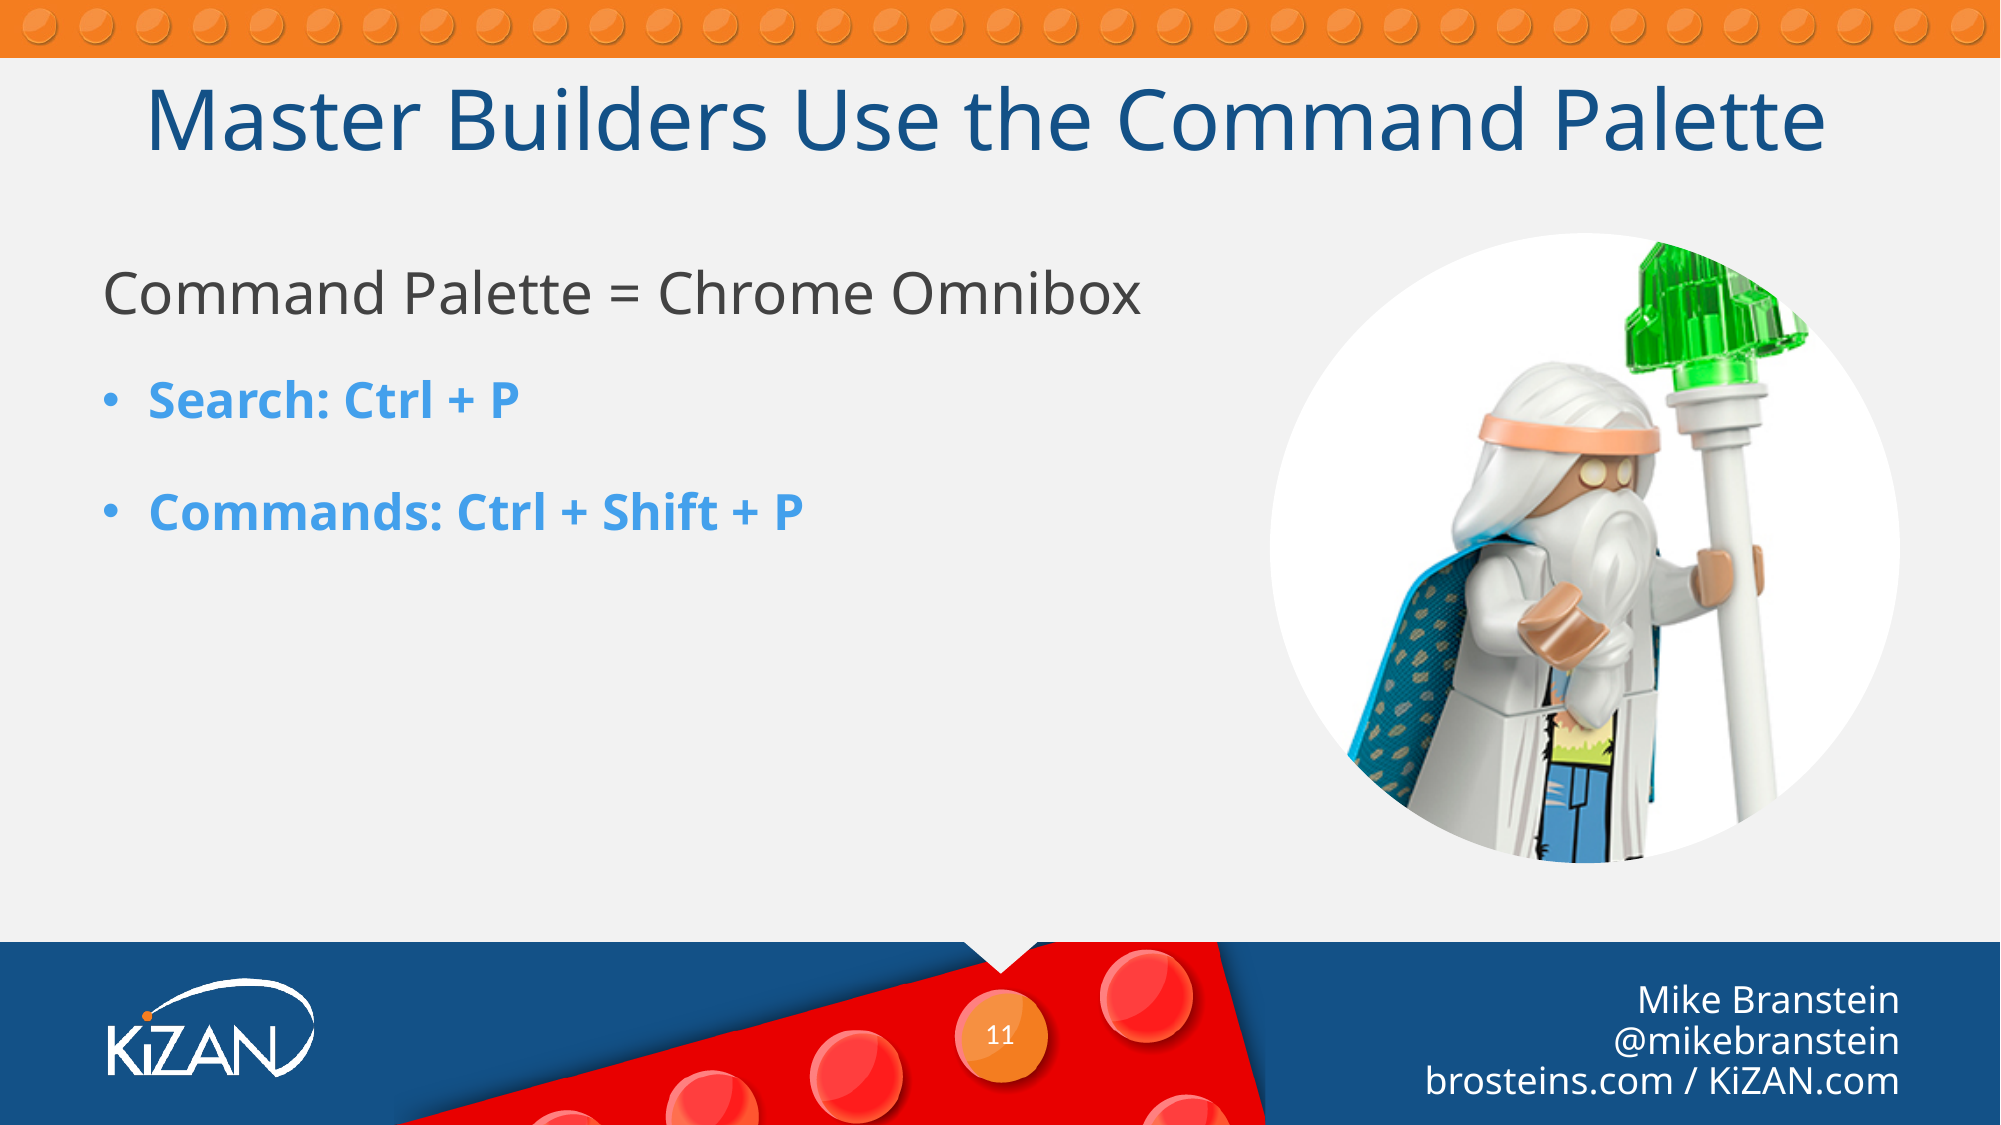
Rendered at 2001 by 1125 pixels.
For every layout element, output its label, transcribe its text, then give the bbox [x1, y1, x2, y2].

slide_number 11 [959, 992, 1041, 1073]
title Master Builders Use the Command Palette [99, 59, 1961, 187]
list Search: Ctrl + P Commands: Ctrl + Shift + P [102, 339, 1153, 847]
picture [0, 0, 2001, 58]
list Command Palette = Chrome Omnibox [102, 264, 1153, 323]
picture [394, 942, 1266, 1125]
picture [99, 975, 320, 1080]
picture [1269, 233, 1900, 864]
